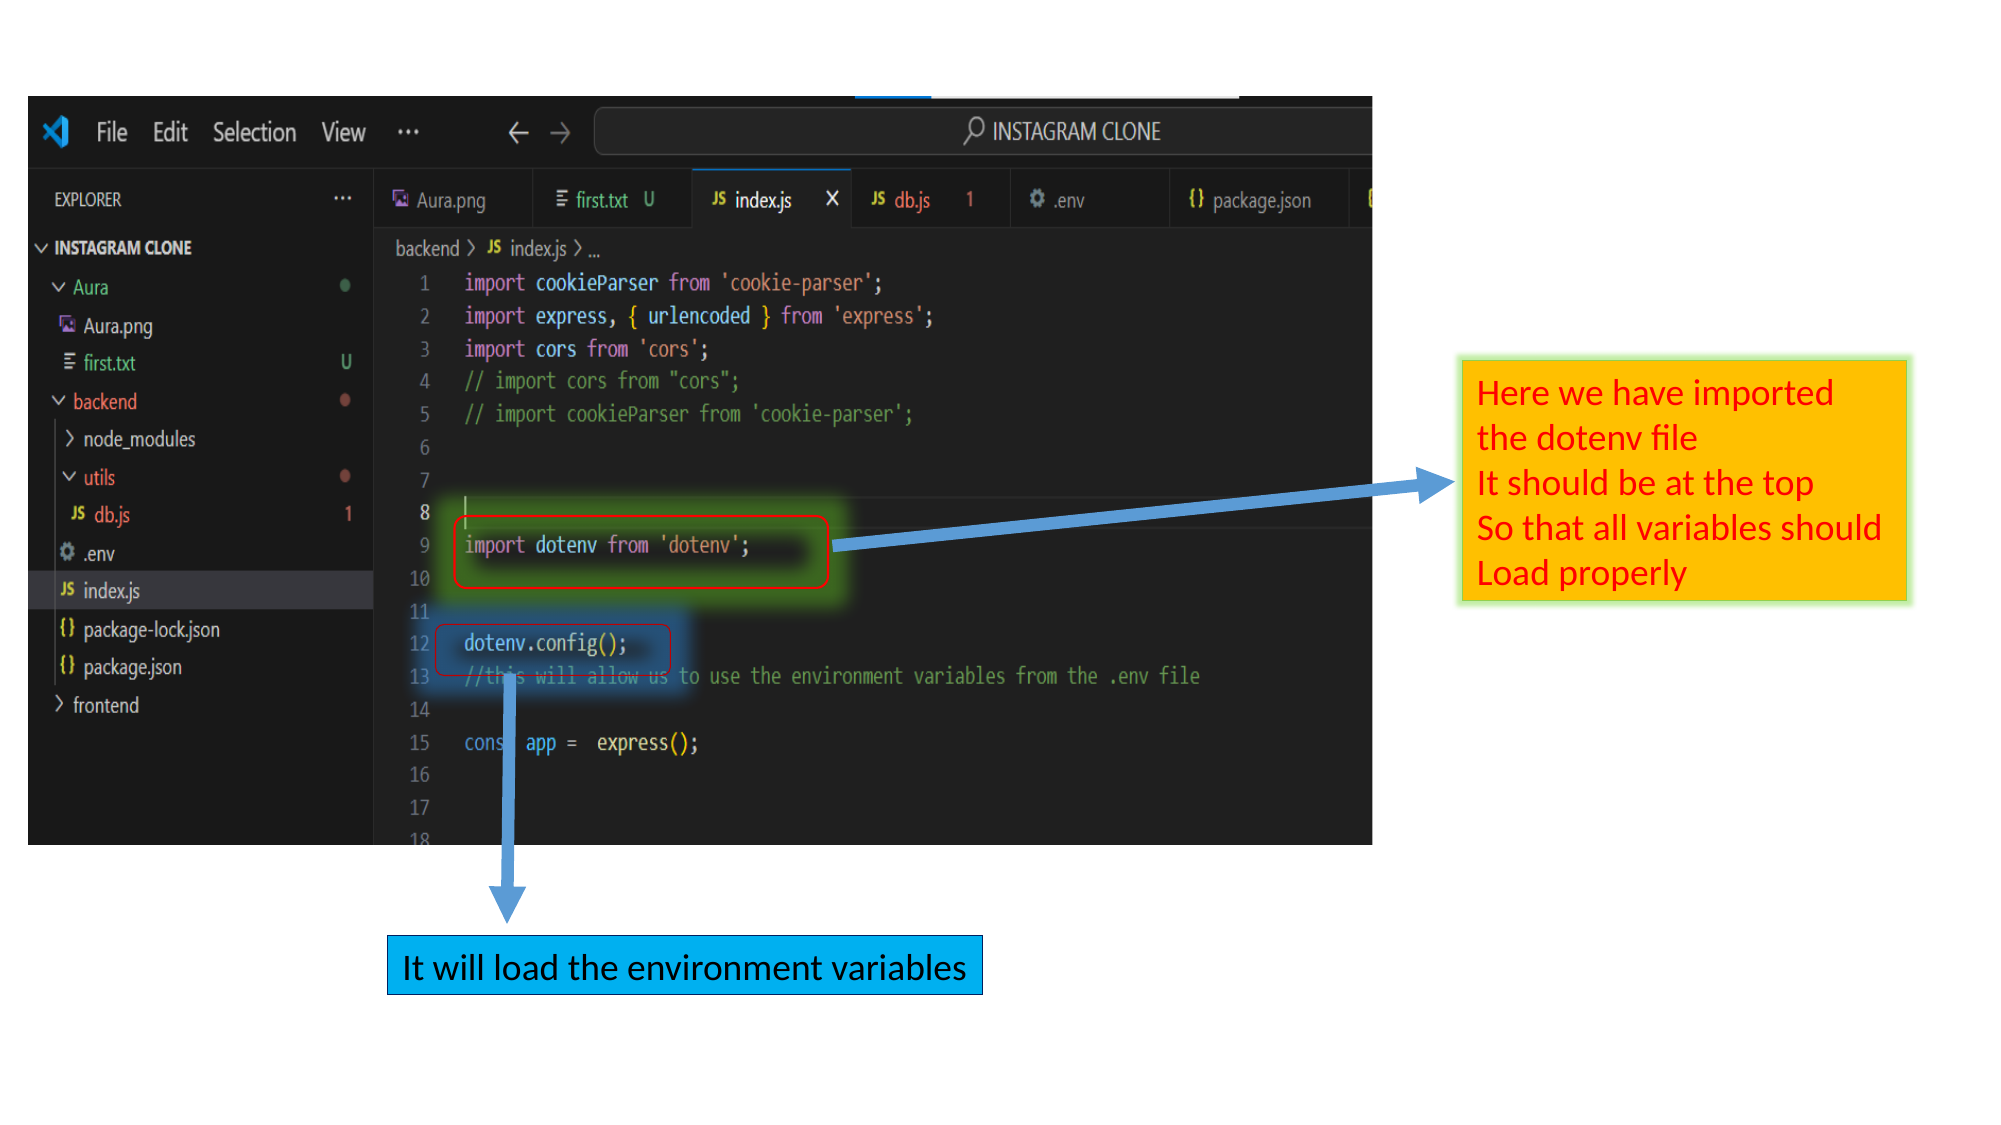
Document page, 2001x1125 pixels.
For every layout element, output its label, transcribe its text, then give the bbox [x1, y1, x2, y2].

text_box Here we have imported the dotenv file It should be at the top So that all variables should Load properly [1462, 360, 1907, 601]
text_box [832, 481, 1455, 546]
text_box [506, 673, 510, 924]
text_box It will load the environment variables [387, 935, 983, 995]
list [28, 96, 1373, 845]
